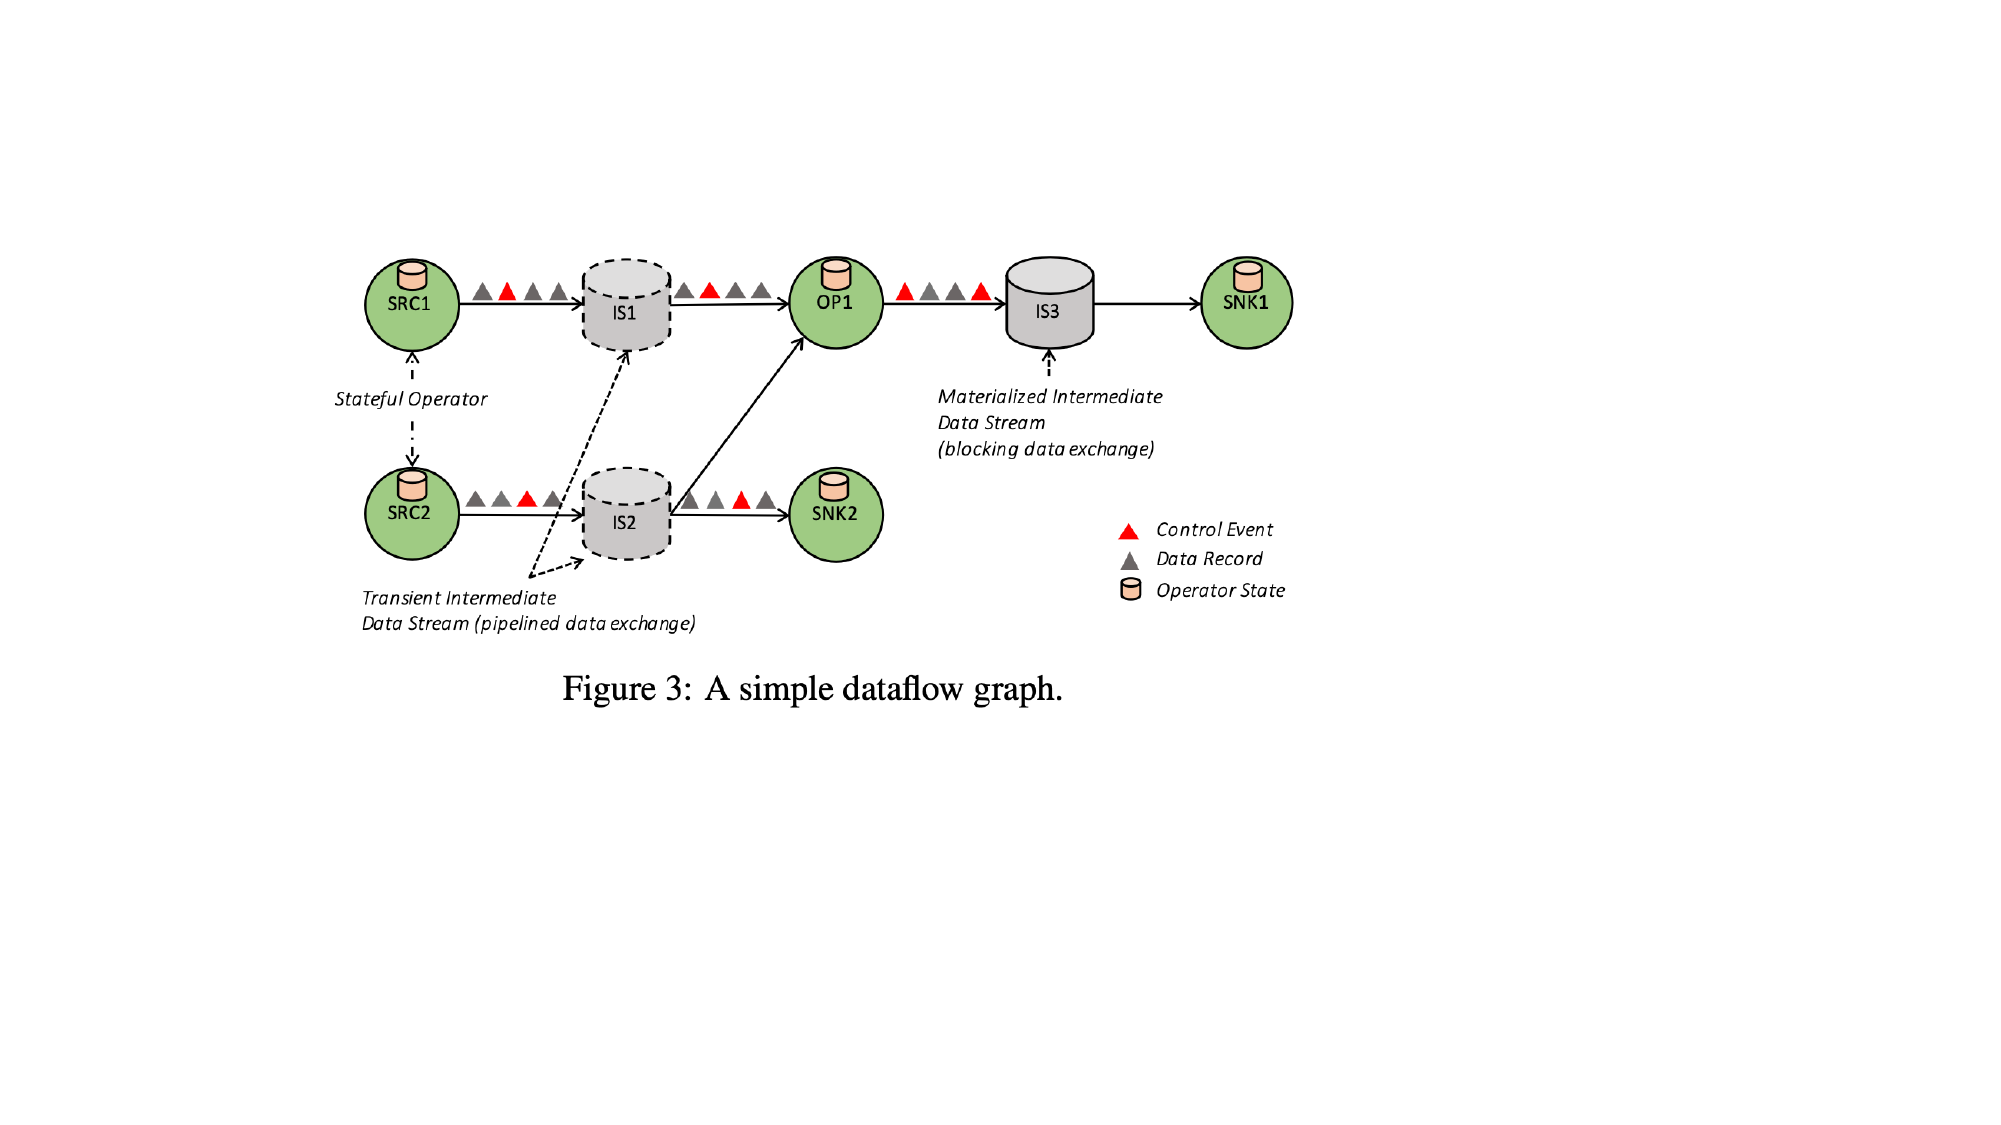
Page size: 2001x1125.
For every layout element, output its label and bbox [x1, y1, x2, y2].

list [304, 100, 1342, 784]
